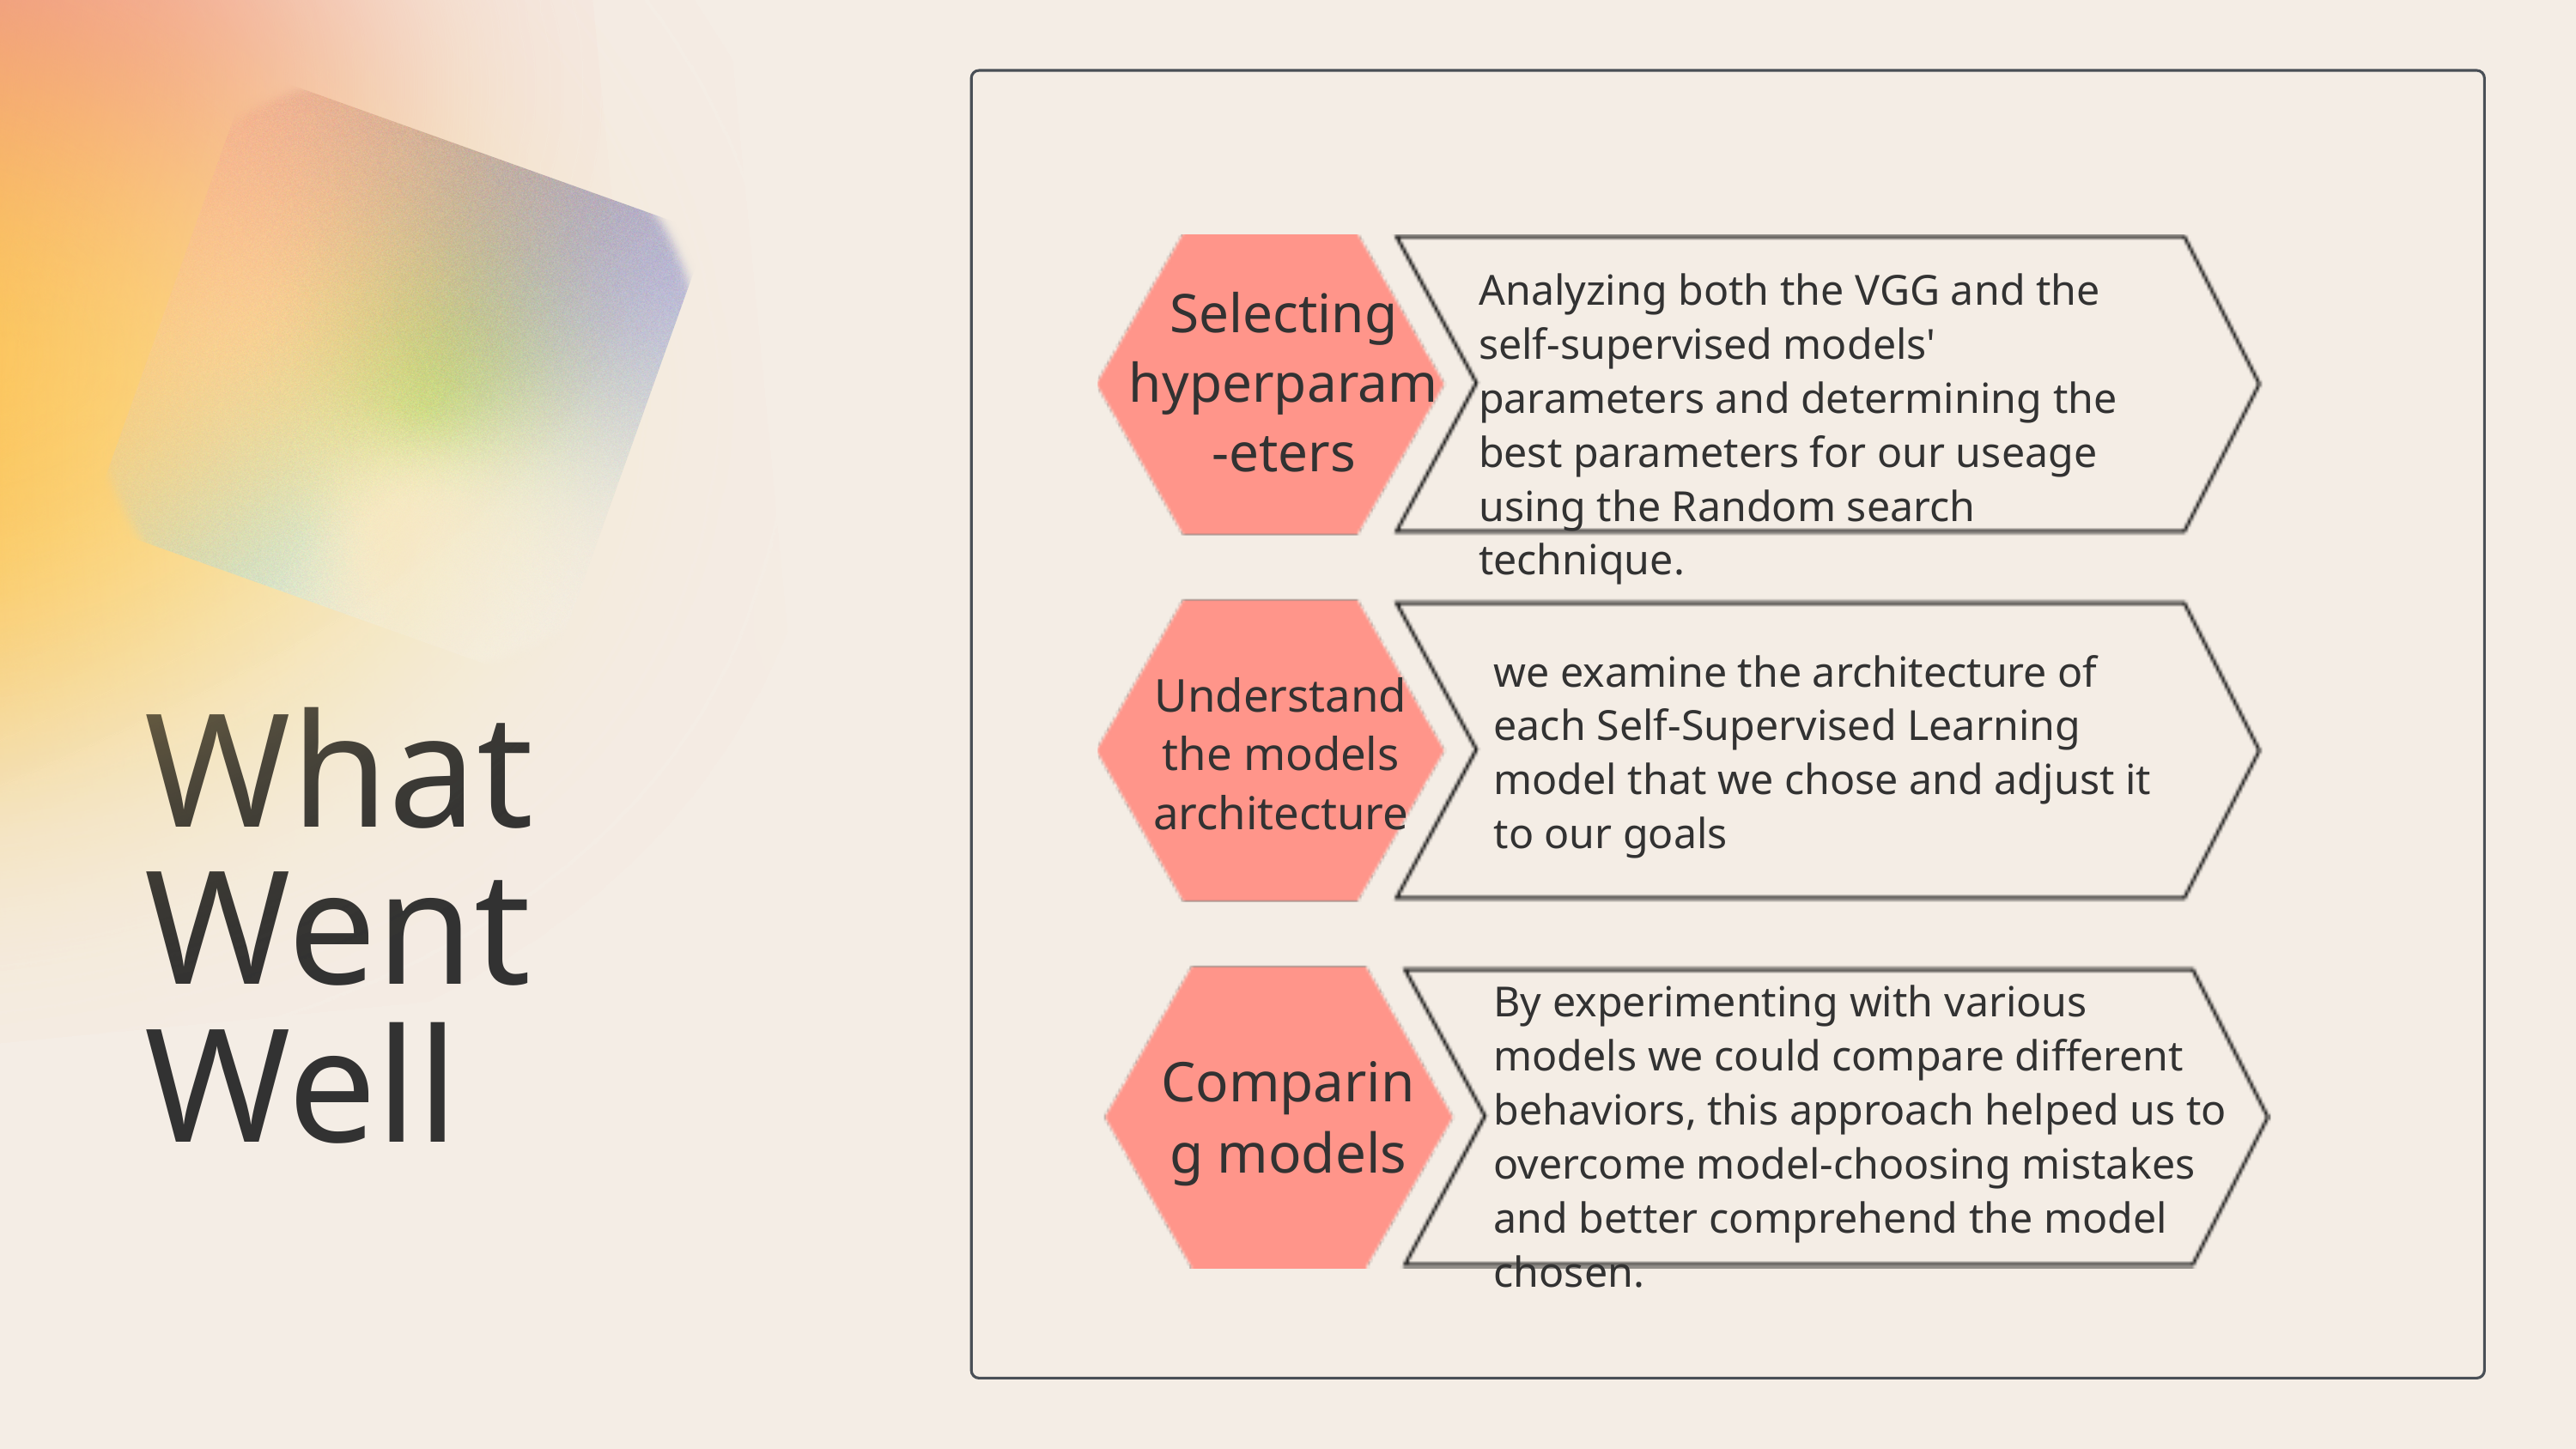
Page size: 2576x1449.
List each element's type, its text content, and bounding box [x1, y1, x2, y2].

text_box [0, 0, 1758, 1449]
text_box [1764, 234, 2271, 1269]
text_box we examine the architecture of each Self-Supervised Learning model that we chose and adjust it to our goals [1764, 640, 2183, 858]
text_box By experimenting with various models we could compare different behaviors, this approach helped us to overcome model-choosing mistakes and better comprehend the model chosen. [1764, 971, 2240, 1295]
text_box Analyzing both the VGG and the self-supervised models' parameters and determining the best parameters for our useage using the Random search technique. [1764, 259, 2167, 584]
